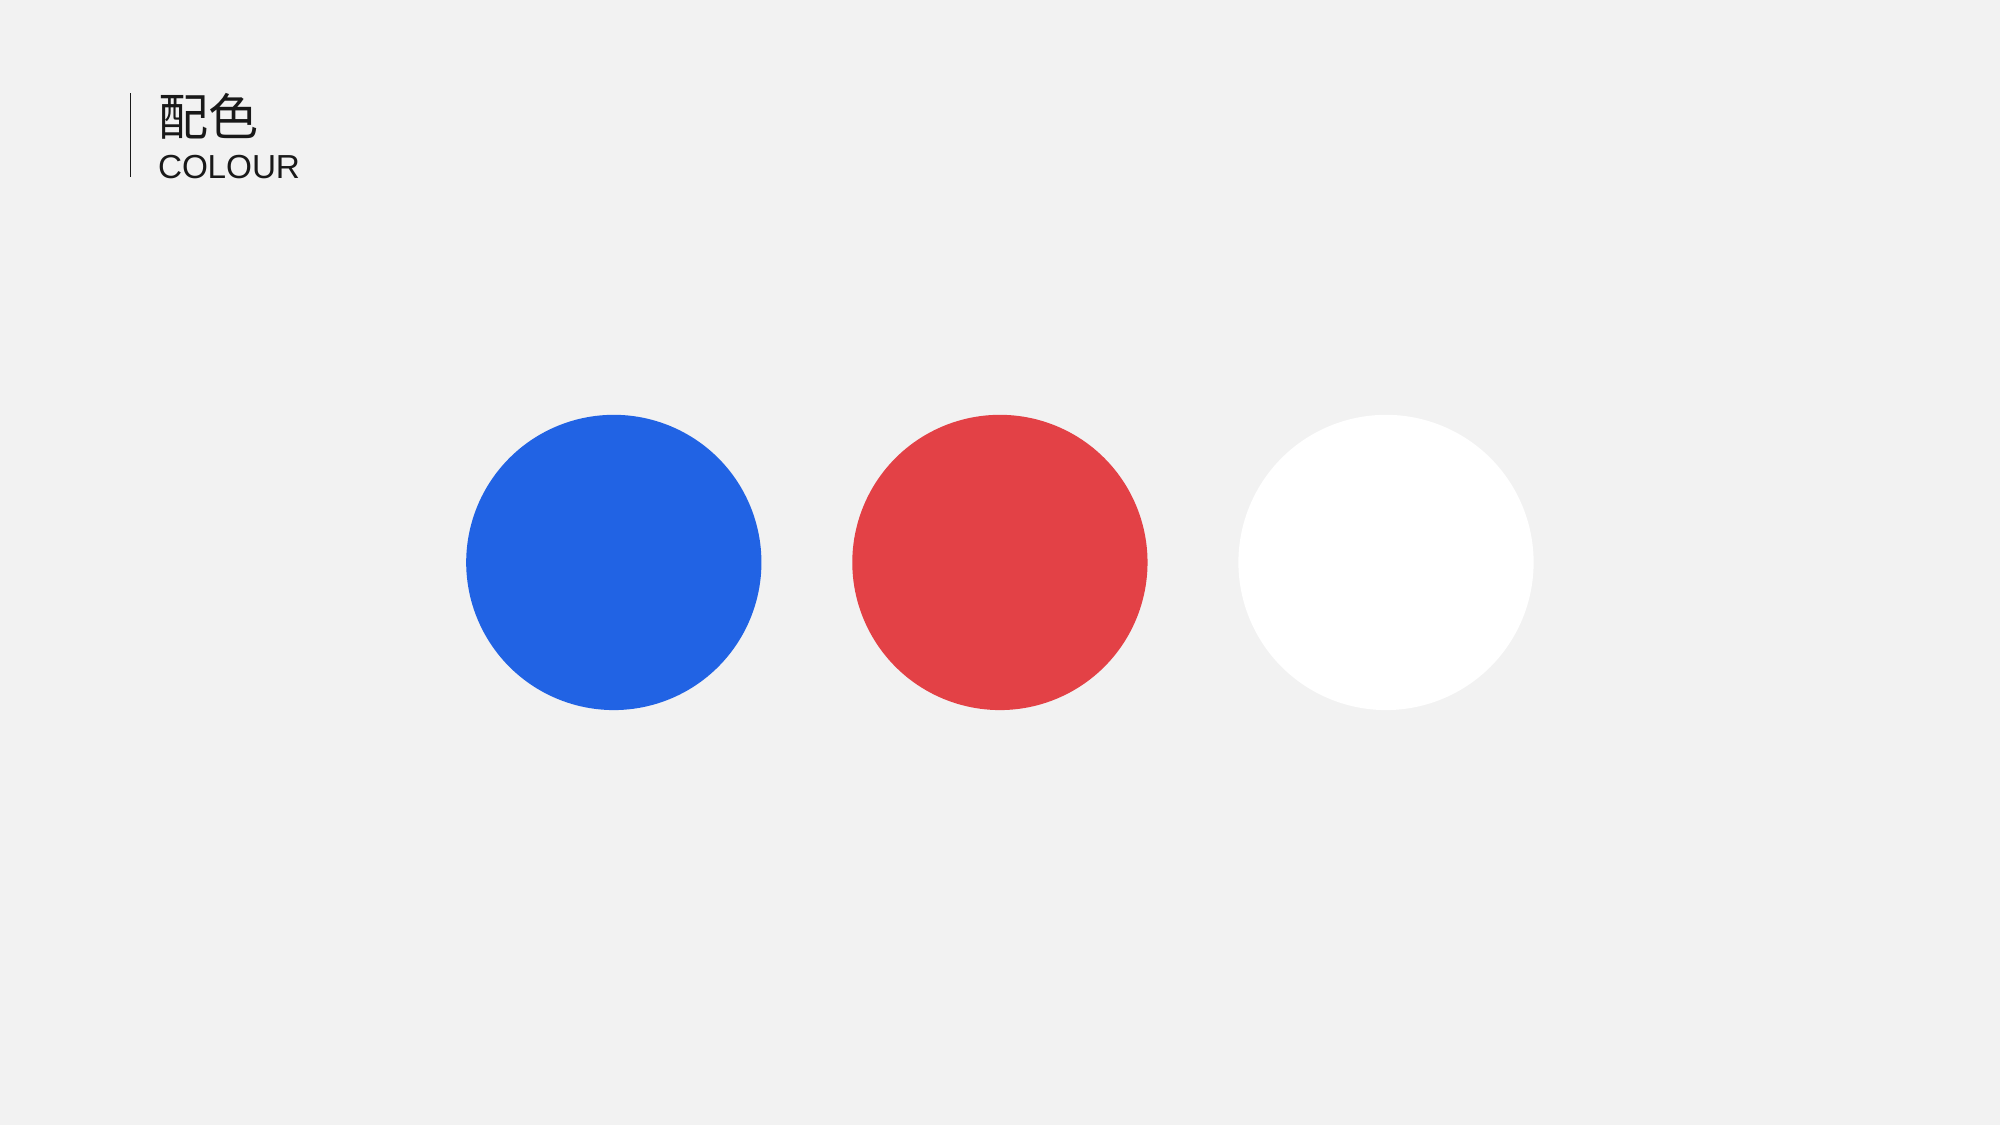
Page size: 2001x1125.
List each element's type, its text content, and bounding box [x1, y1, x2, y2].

text_box COLOUR [143, 137, 316, 193]
text_box 配色 [144, 77, 274, 137]
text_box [466, 414, 1534, 711]
